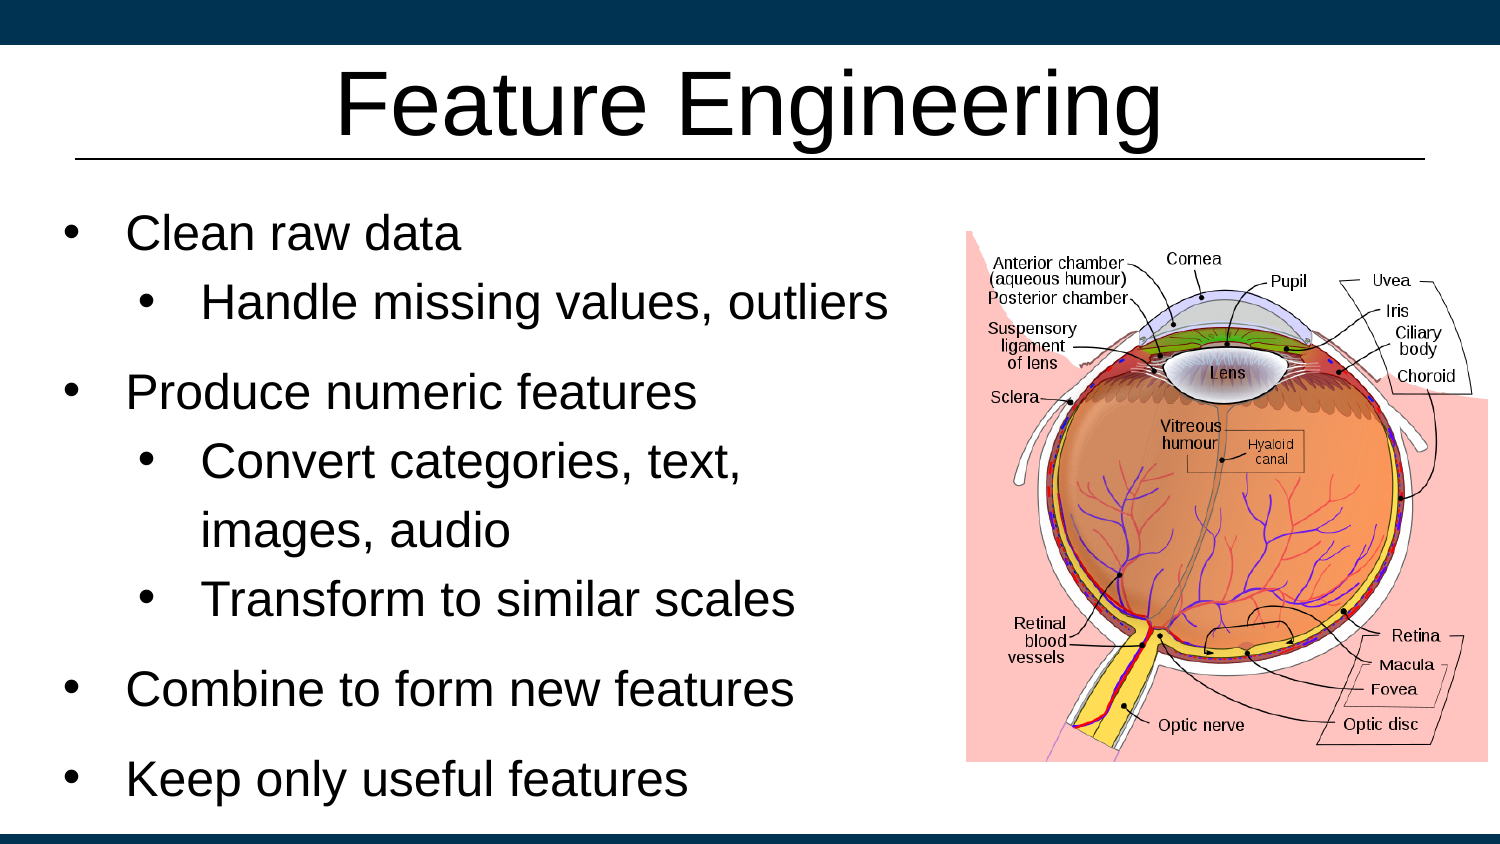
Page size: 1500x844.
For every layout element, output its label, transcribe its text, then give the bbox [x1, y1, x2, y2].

picture [965, 230, 1488, 762]
list Clean raw data Handle missing values, outliers Produce numeric features Convert categories, text, images, audio Transform to similar scales Combine to form new features Keep only useful features [35, 184, 923, 804]
title Feature Engineering [75, 28, 1425, 169]
